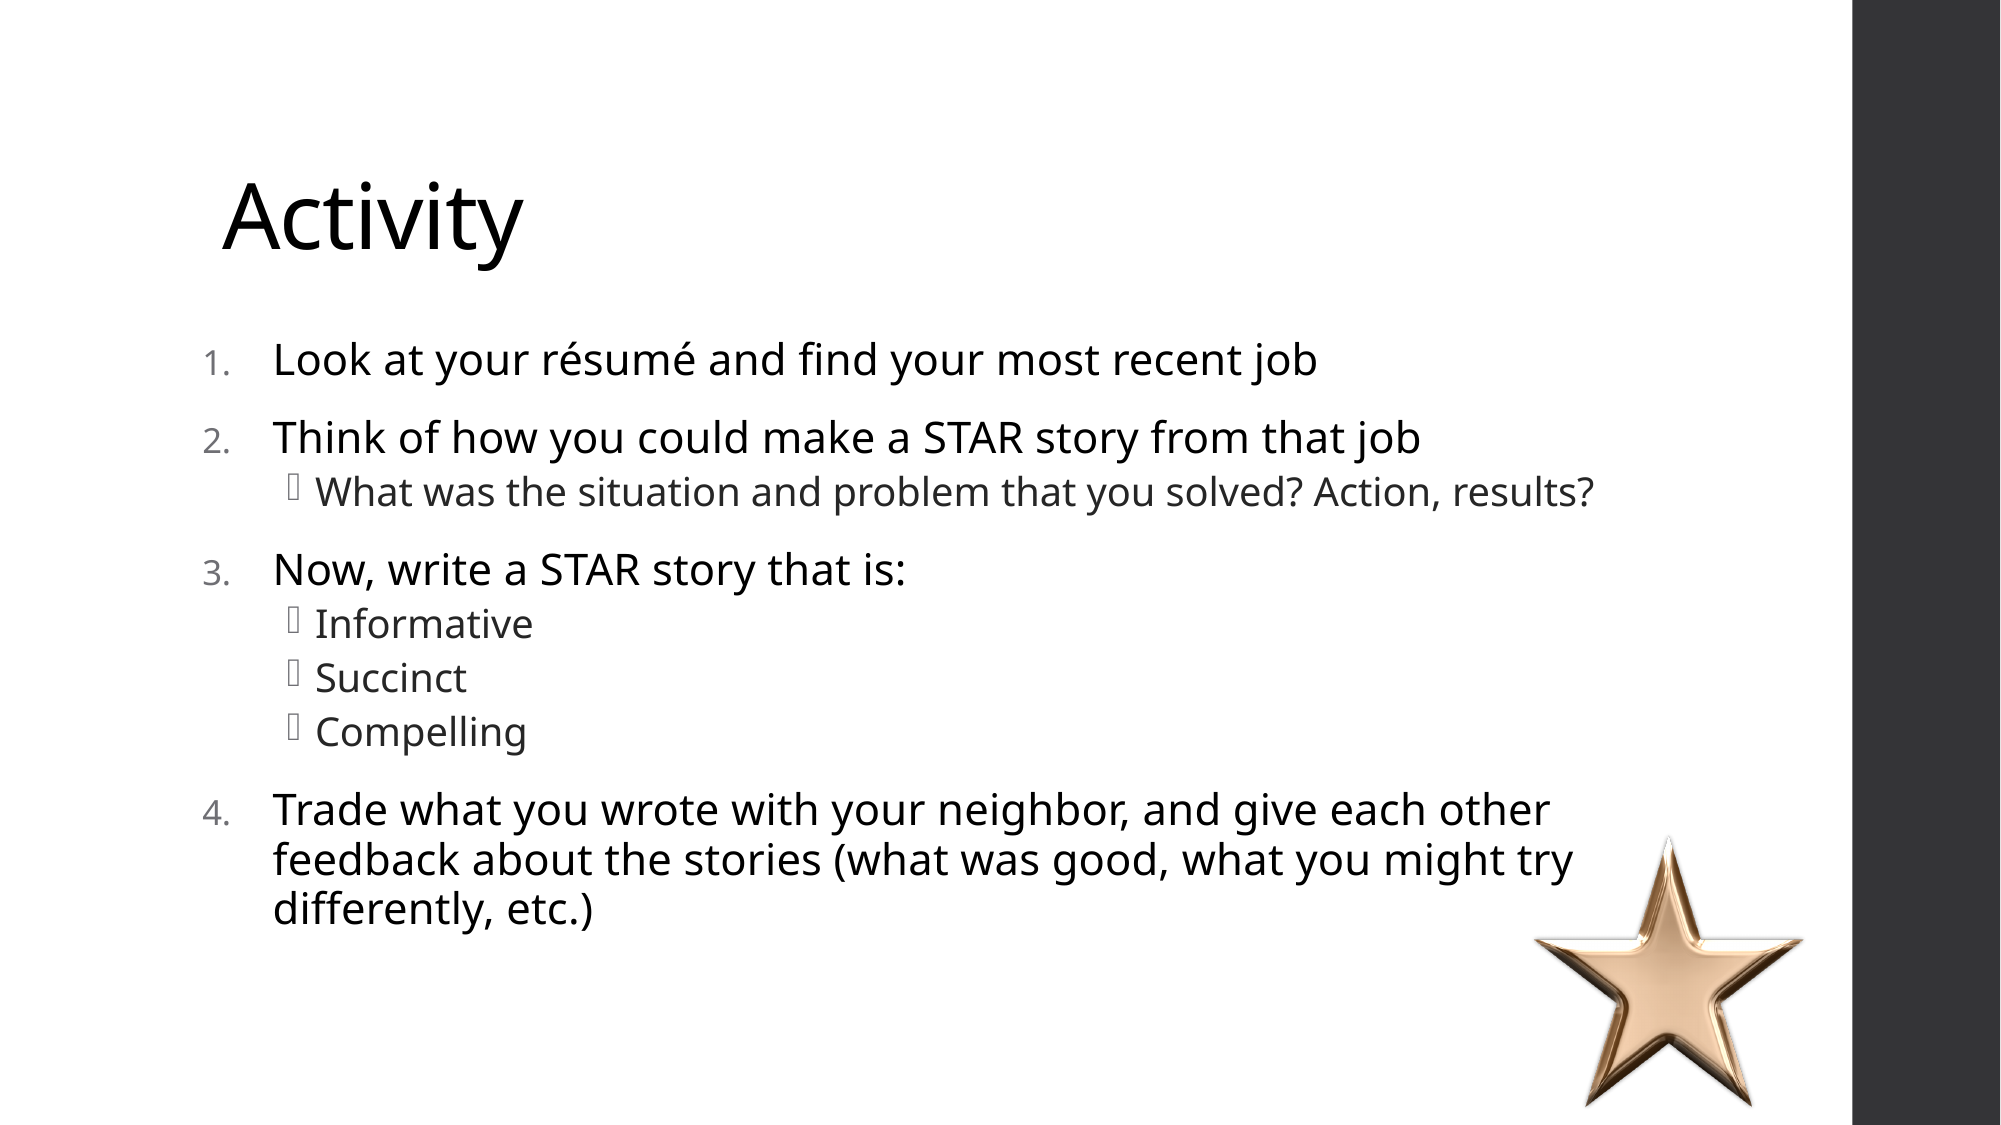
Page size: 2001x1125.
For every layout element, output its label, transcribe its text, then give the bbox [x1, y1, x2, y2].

title Activity [206, 60, 1797, 278]
list Look at your résumé and find your most recent job Think of how you could make a STAR story from that job What was the situation and problem that you solved? Action, results? Now, write a STAR story that is: Informative Succinct Compelling Trade what you wrote with your neighbor, and give each other feedback about the stories (what was good, what you might try differently, etc.) [187, 327, 1639, 951]
picture [1529, 829, 1811, 1125]
